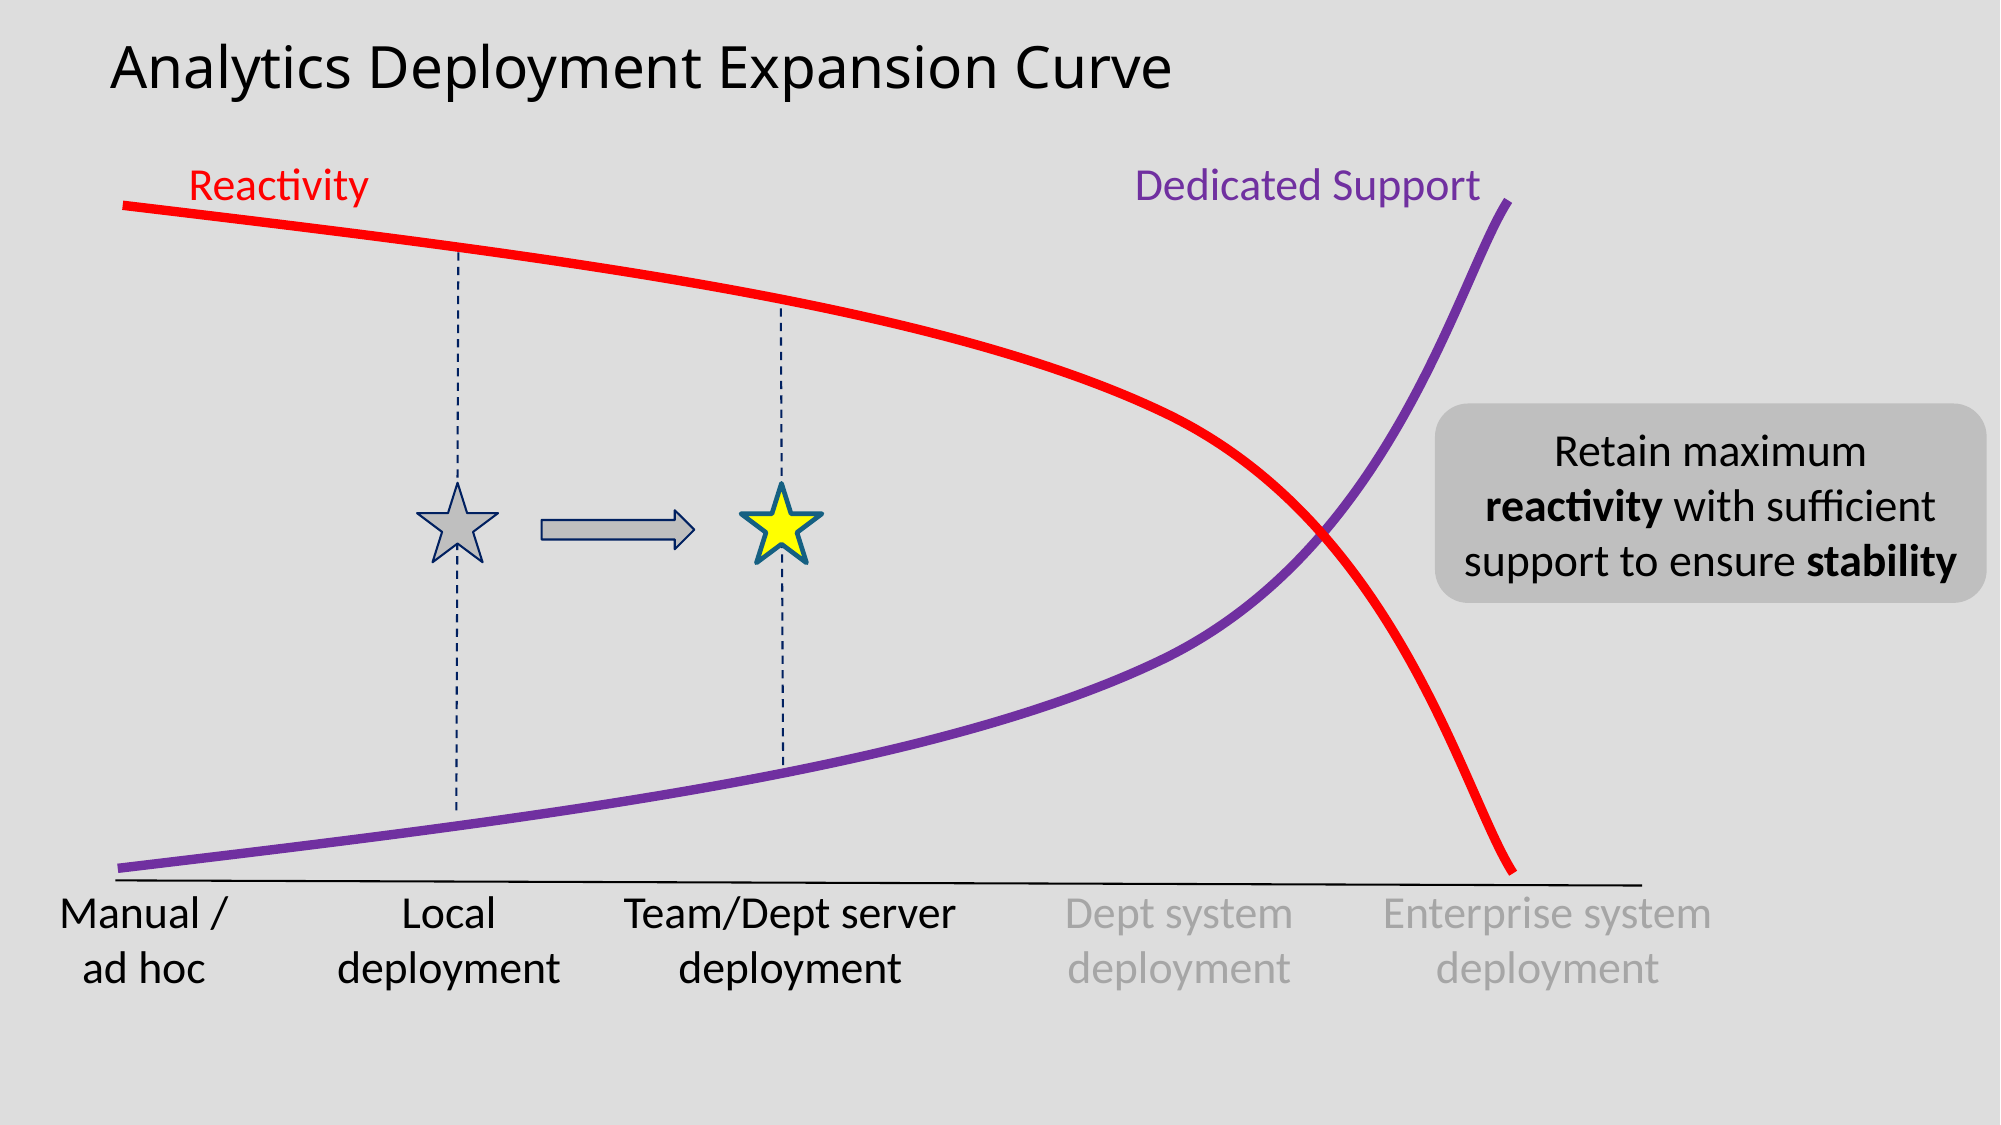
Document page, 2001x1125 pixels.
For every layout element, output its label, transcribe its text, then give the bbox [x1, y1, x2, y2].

text_box [784, 487, 823, 564]
text_box Analytics Deployment Expansion Curve [95, 22, 1475, 108]
text_box Dedicated Support [1049, 146, 1567, 217]
text_box Local deployment [316, 875, 582, 880]
text_box Team/Dept server deployment [608, 875, 973, 880]
text_box [1115, 199, 1510, 534]
text_box [117, 536, 1115, 870]
text_box Dept system deployment [991, 886, 1368, 1001]
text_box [780, 308, 784, 769]
text_box Manual / ad hoc [42, 875, 246, 1001]
text_box Retain maximum reactivity with sufficient support to ensure stability [1434, 403, 1987, 603]
text_box [540, 509, 696, 551]
text_box [416, 484, 456, 564]
text_box Local deployment [316, 886, 582, 1001]
text_box Reactivity [20, 147, 538, 218]
text_box [459, 483, 500, 564]
text_box Team/Dept server deployment [608, 886, 973, 1001]
text_box Enterprise system deployment [1368, 875, 1728, 1001]
text_box [122, 204, 1515, 874]
text_box [739, 484, 780, 564]
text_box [115, 880, 1642, 886]
text_box Dept system deployment [991, 875, 1368, 880]
